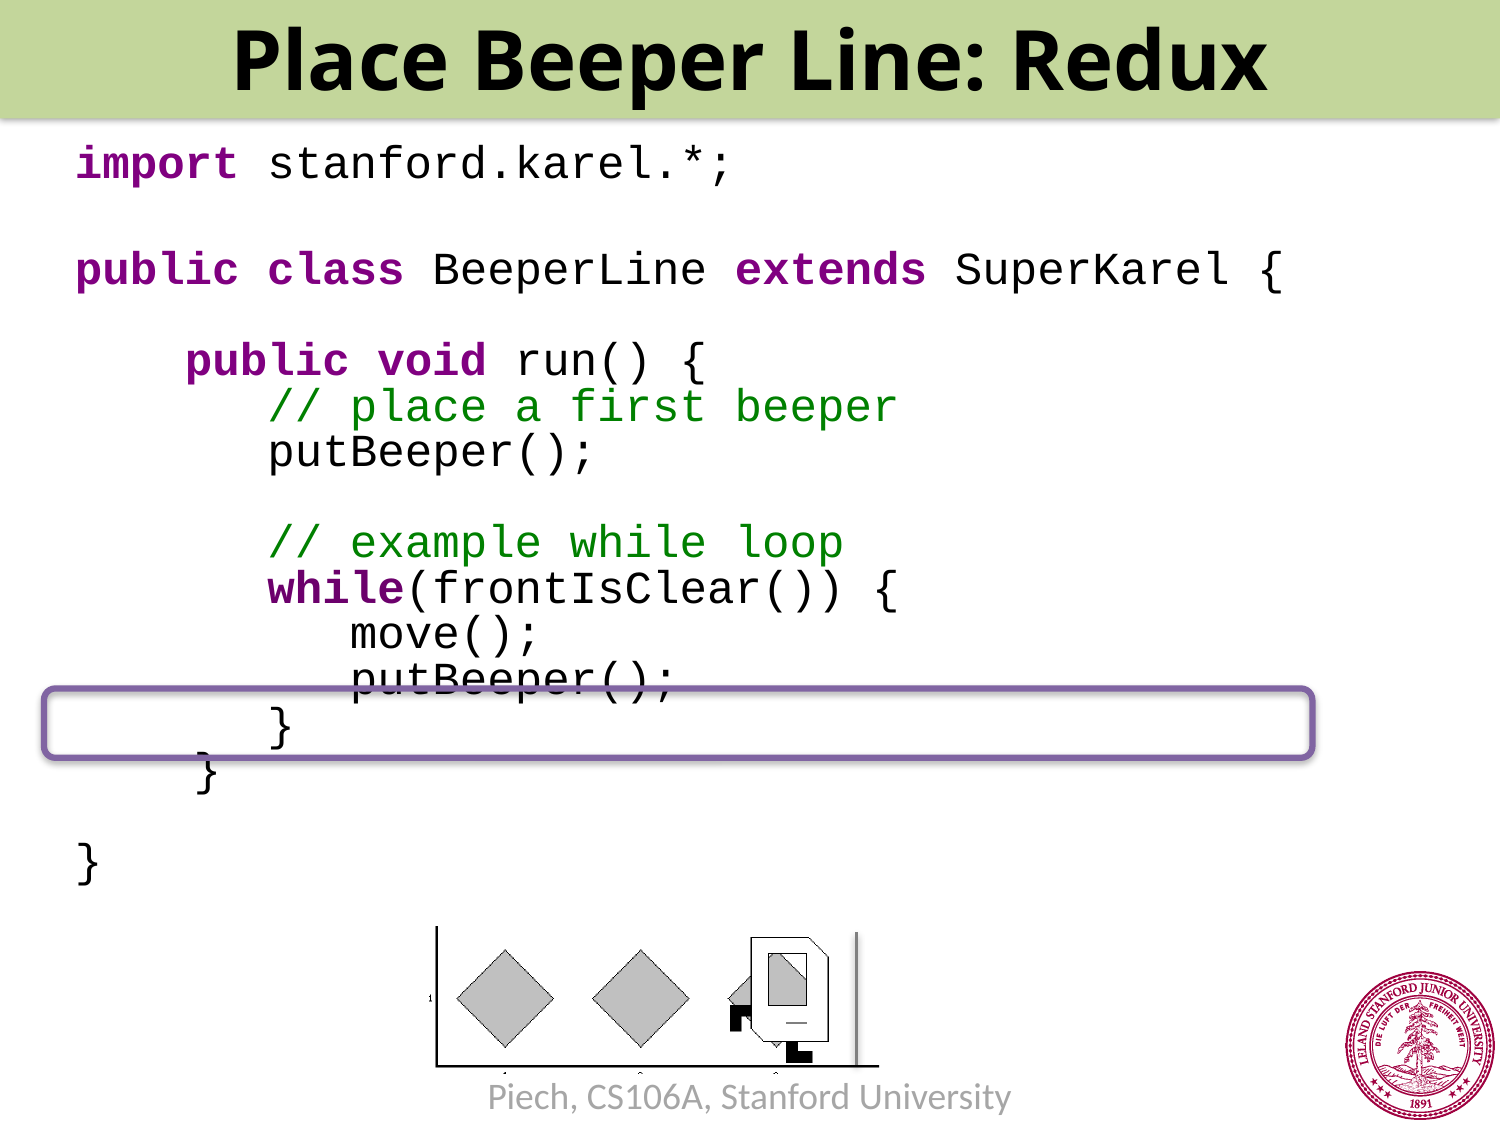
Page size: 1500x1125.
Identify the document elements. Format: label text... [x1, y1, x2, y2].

text_box [43, 687, 1314, 759]
text_box import stanford.karel.*; public class BeeperLine extends SuperKarel { public void run() { // place a first beeper putBeeper(); // example while loop while(frontIsClear()) { move(); putBeeper(); } } } [74, 134, 1425, 1096]
picture [1345, 971, 1495, 1120]
picture [425, 925, 880, 1075]
text_box Place Beeper Line: Redux [0, 0, 1500, 122]
